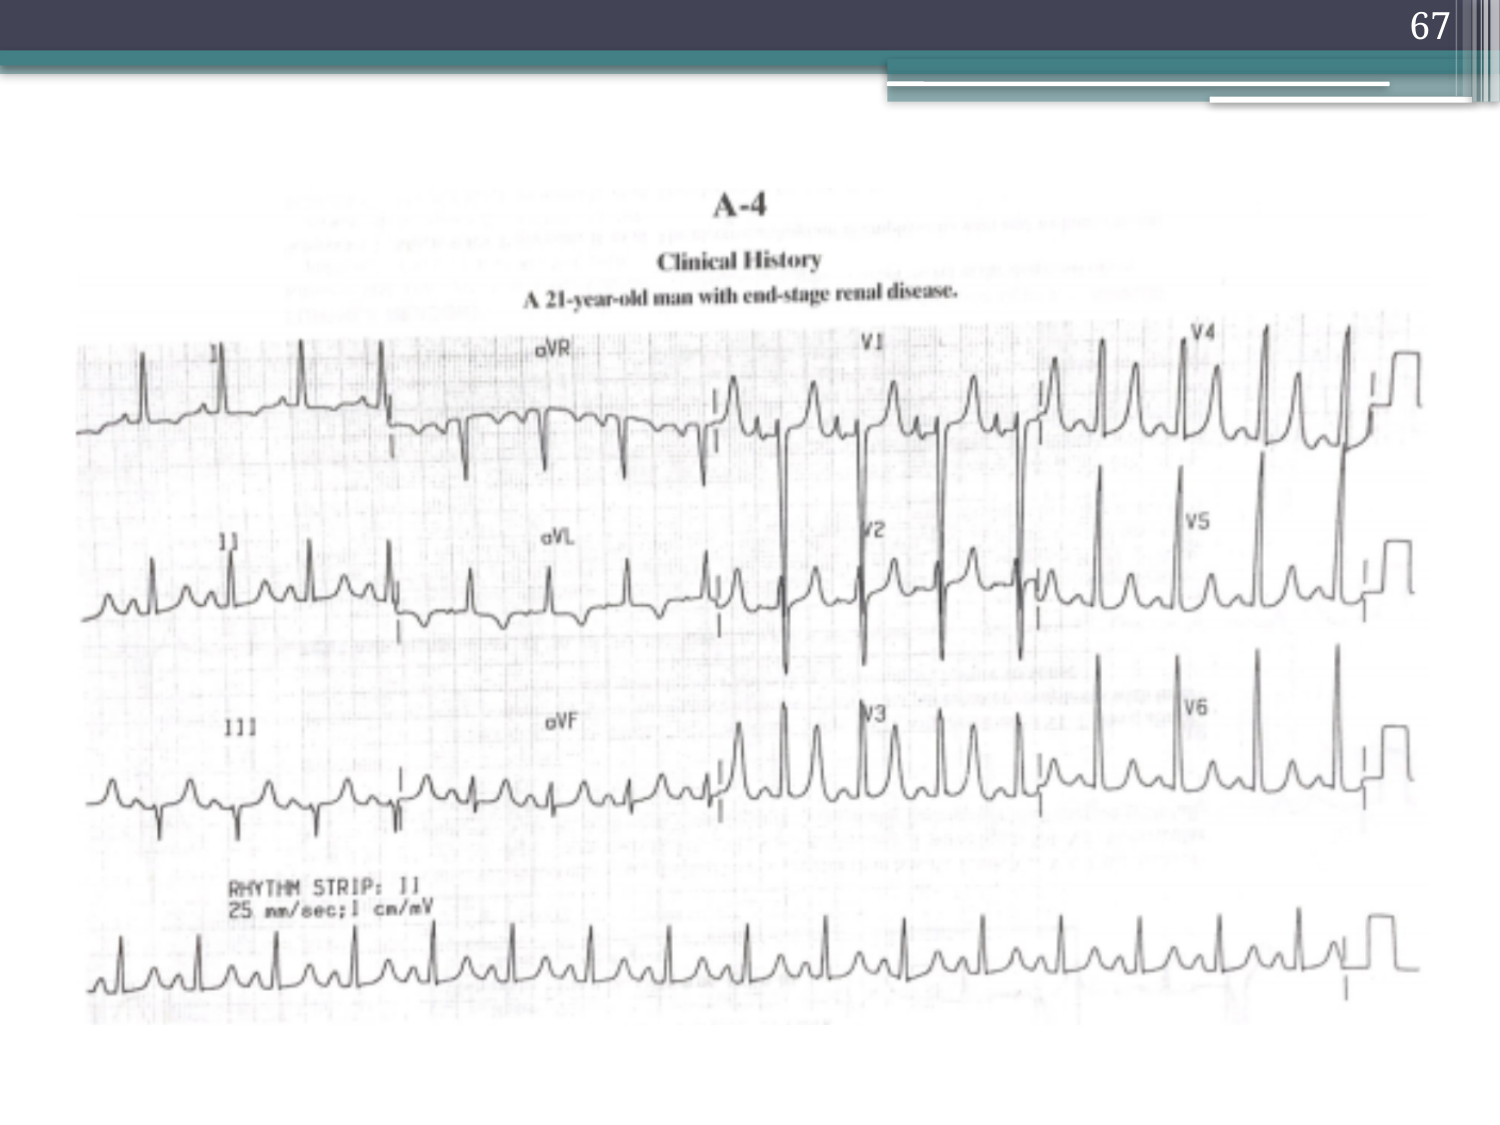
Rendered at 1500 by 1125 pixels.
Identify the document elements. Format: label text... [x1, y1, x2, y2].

slide_number 67 [1341, 0, 1466, 61]
picture [77, 0, 1429, 1125]
